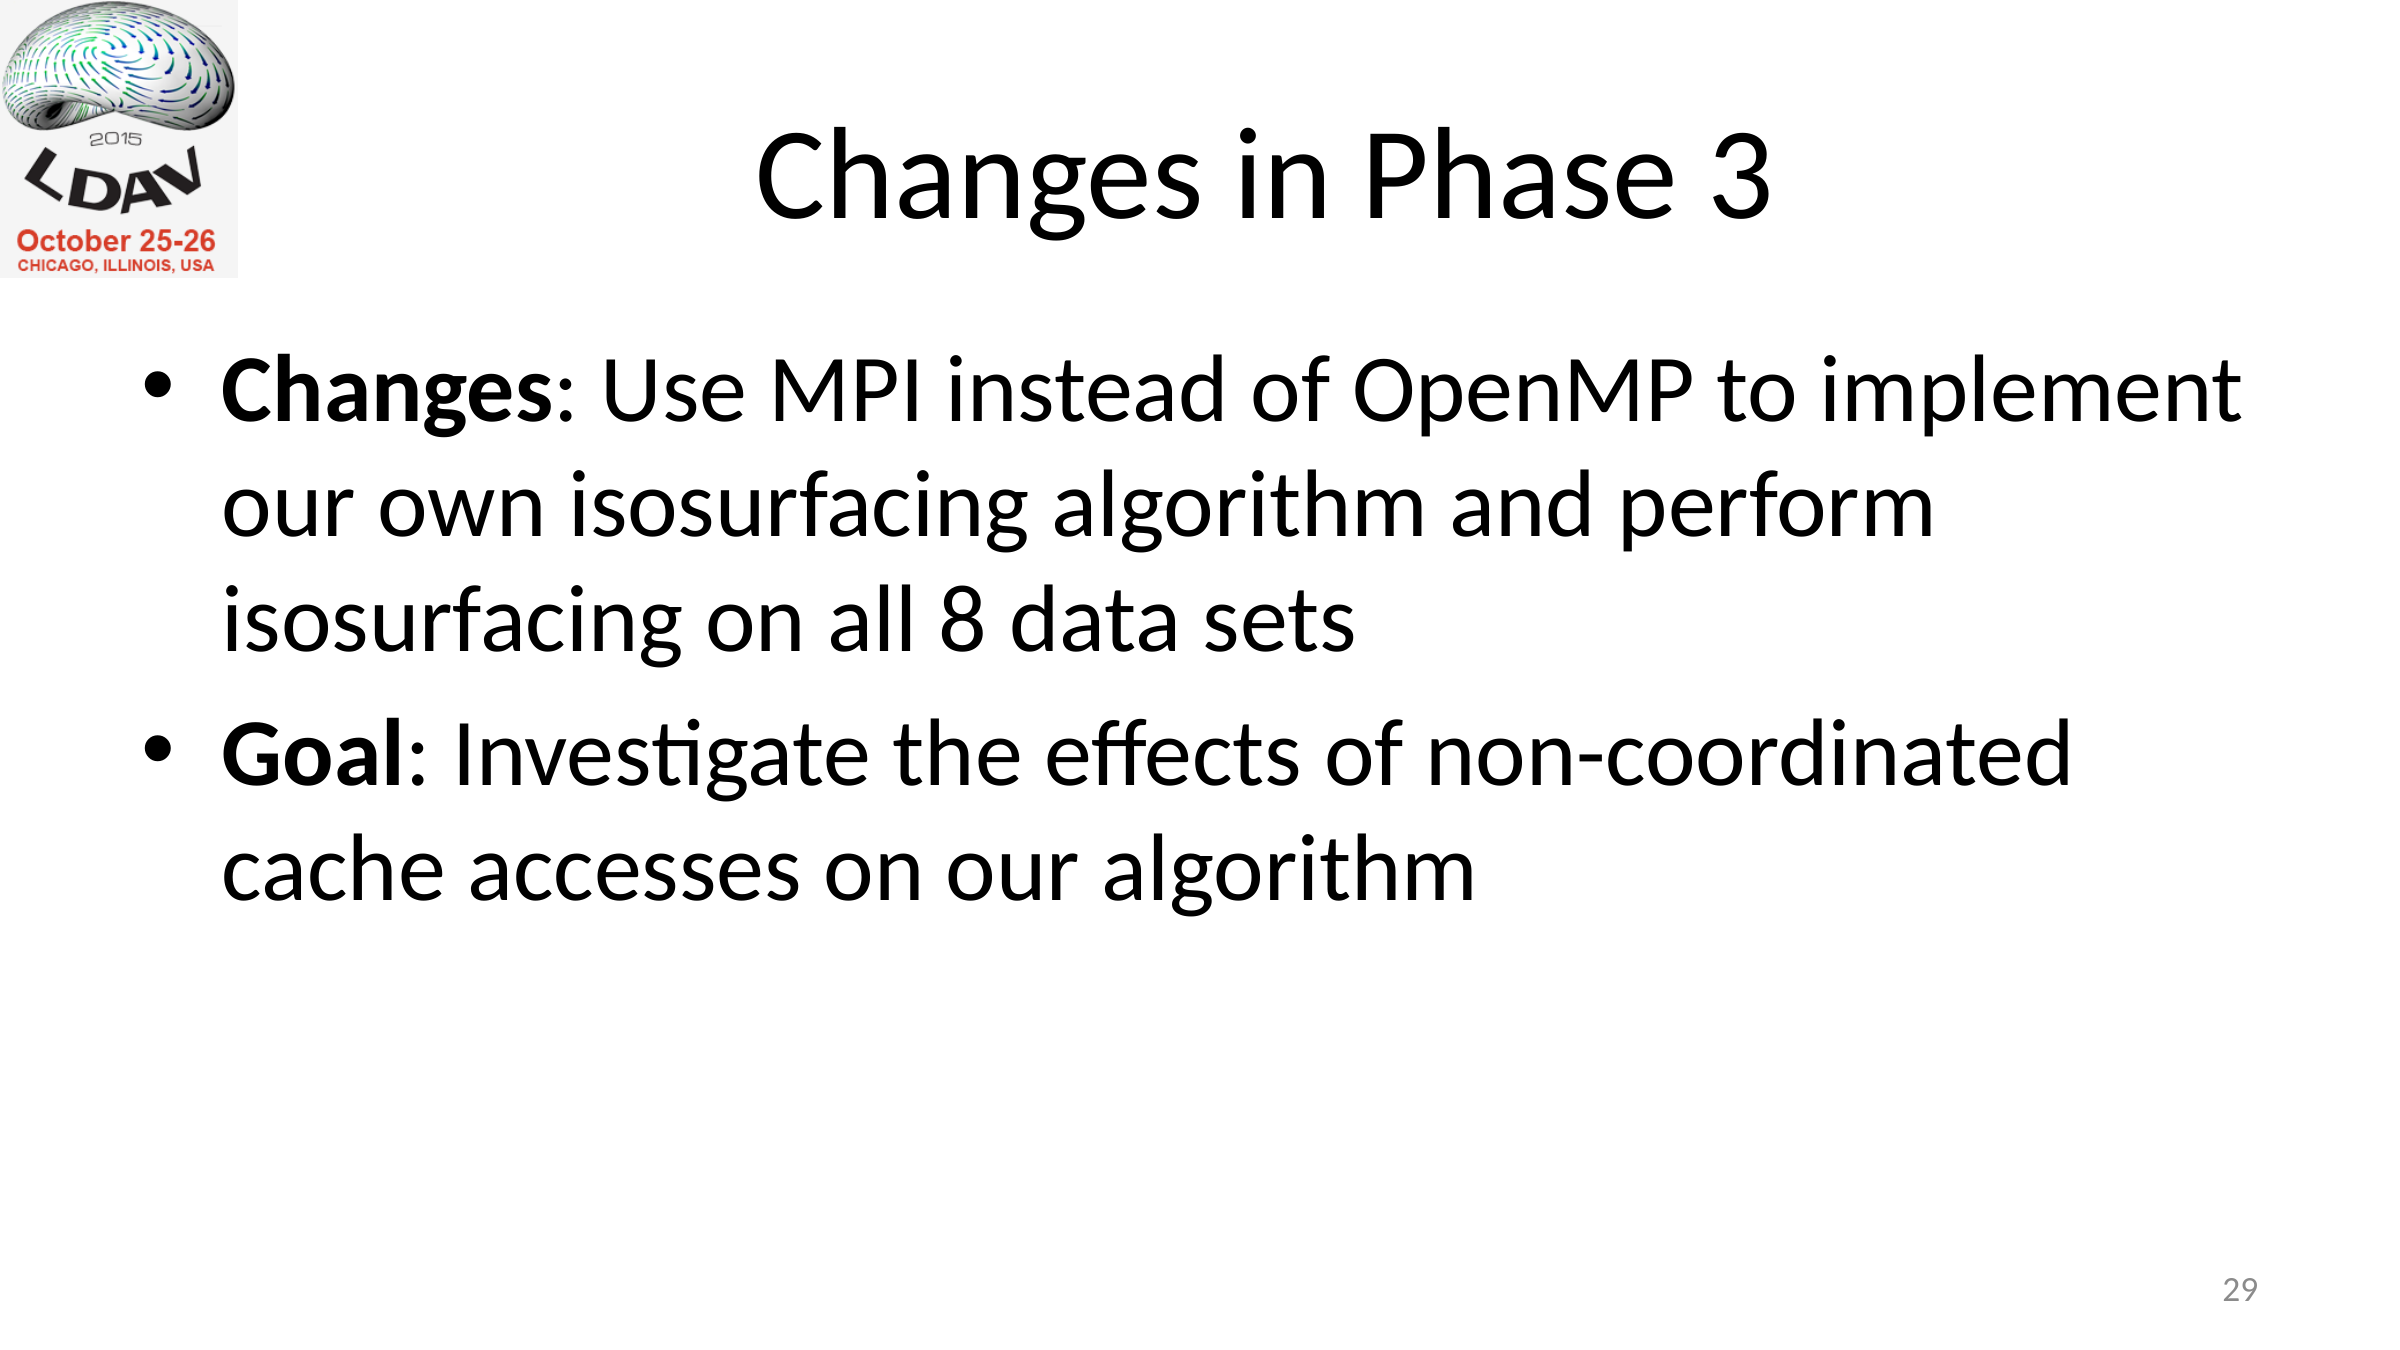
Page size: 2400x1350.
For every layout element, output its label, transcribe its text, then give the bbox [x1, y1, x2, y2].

picture [0, 0, 238, 278]
list Changes: Use MPI instead of OpenMP to implement our own isosurfacing algorithm and perform isosurfacing on all 8 data sets Goal: Investigate the effects of non-coordinated cache accesses on our algorithm [120, 315, 2280, 1206]
slide_number 28 [1719, 1251, 2280, 1324]
title Changes in Phase 3 [249, 54, 2280, 279]
